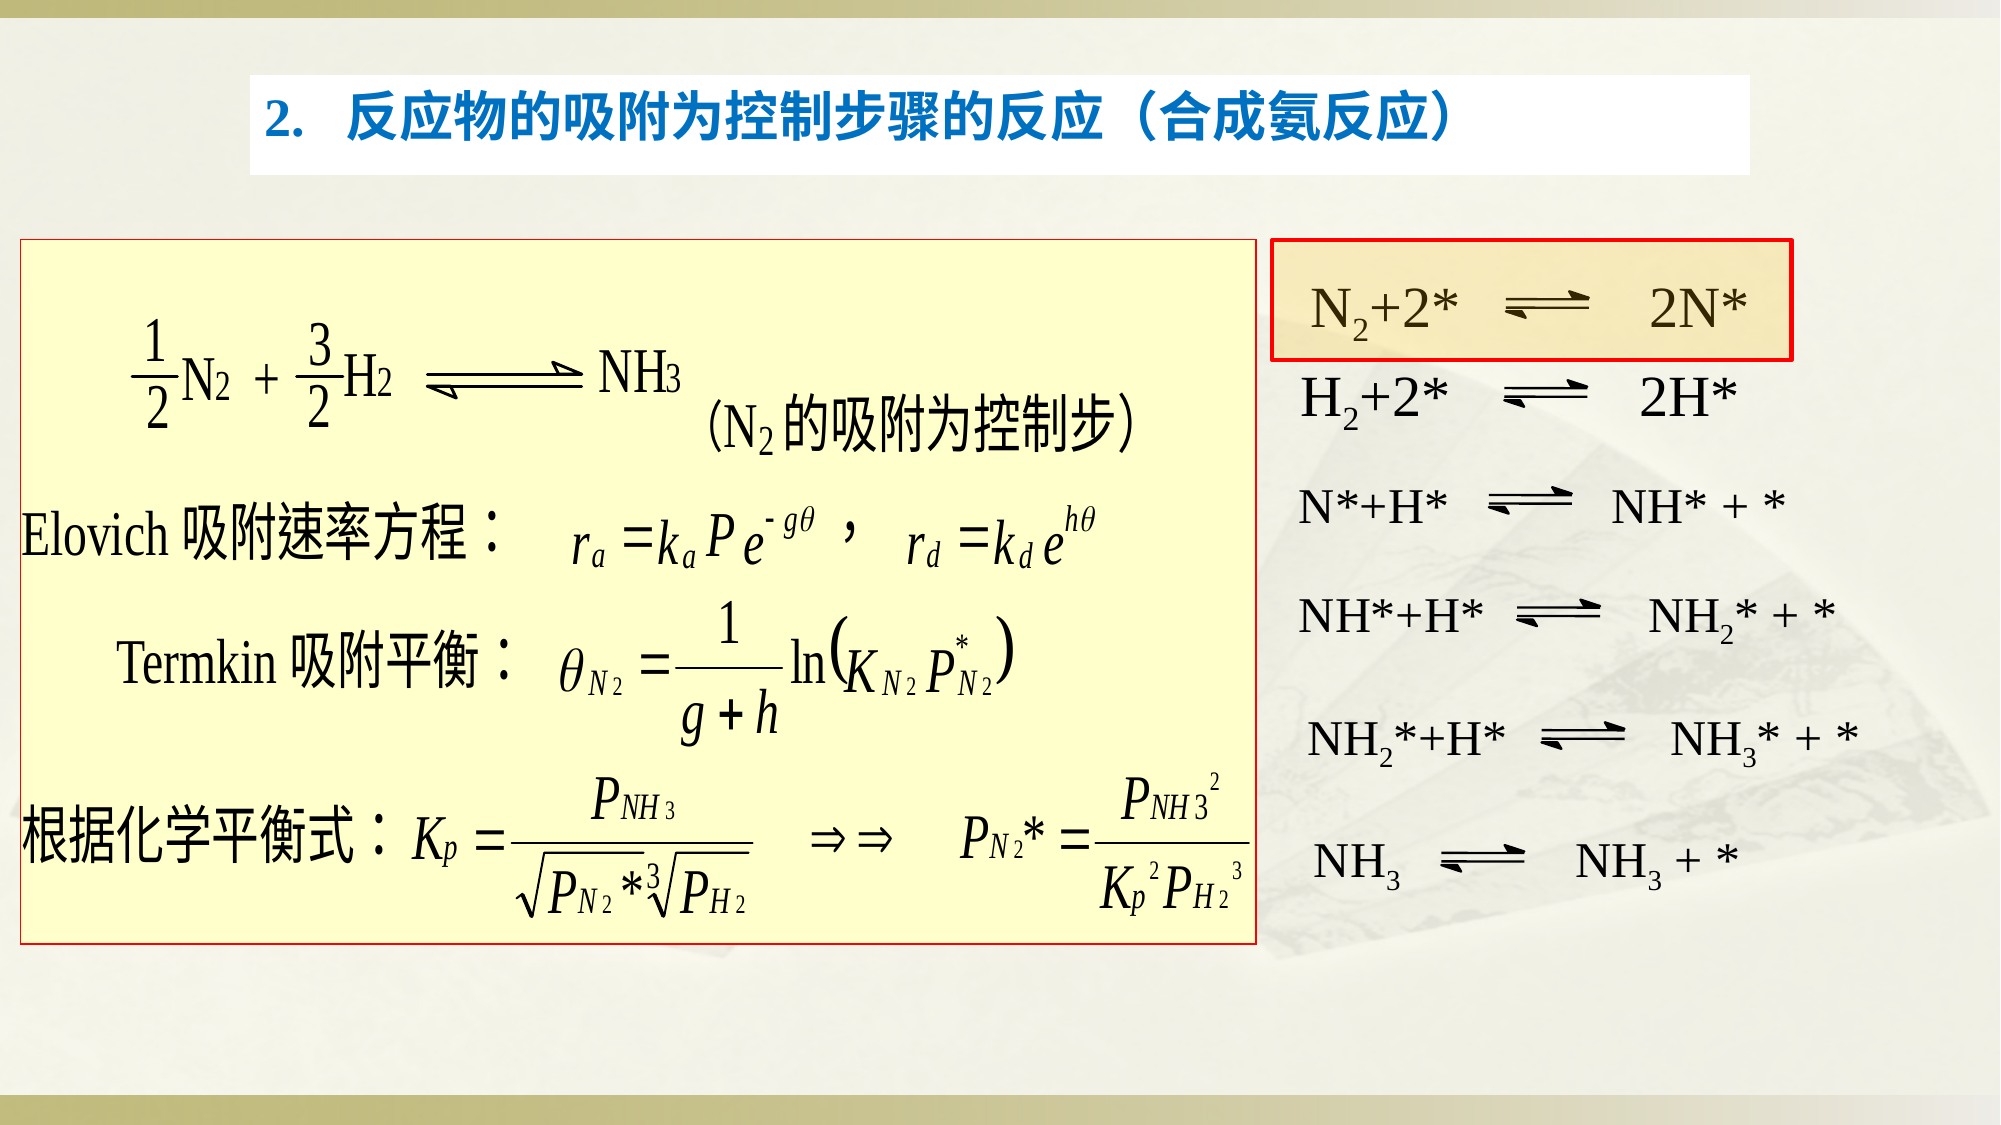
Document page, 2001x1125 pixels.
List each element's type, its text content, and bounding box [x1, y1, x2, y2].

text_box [1540, 721, 1626, 750]
text_box NH*+H* NH2* + * [1284, 574, 1882, 658]
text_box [1488, 486, 1573, 515]
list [20, 239, 1256, 944]
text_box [1505, 290, 1590, 319]
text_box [1503, 379, 1588, 408]
text_box NH2*+H* NH3* + * [1292, 697, 1891, 781]
list 2. 反应物的吸附为控制步骤的反应（合成氨反应） [249, 75, 1750, 175]
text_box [1516, 599, 1601, 627]
text_box [1270, 238, 1794, 362]
text_box NH3 NH3 + * [1299, 820, 1898, 904]
text_box N*+H* NH* + * [1284, 465, 1821, 541]
text_box H2+2* 2H* [1285, 362, 1762, 445]
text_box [1440, 844, 1525, 872]
